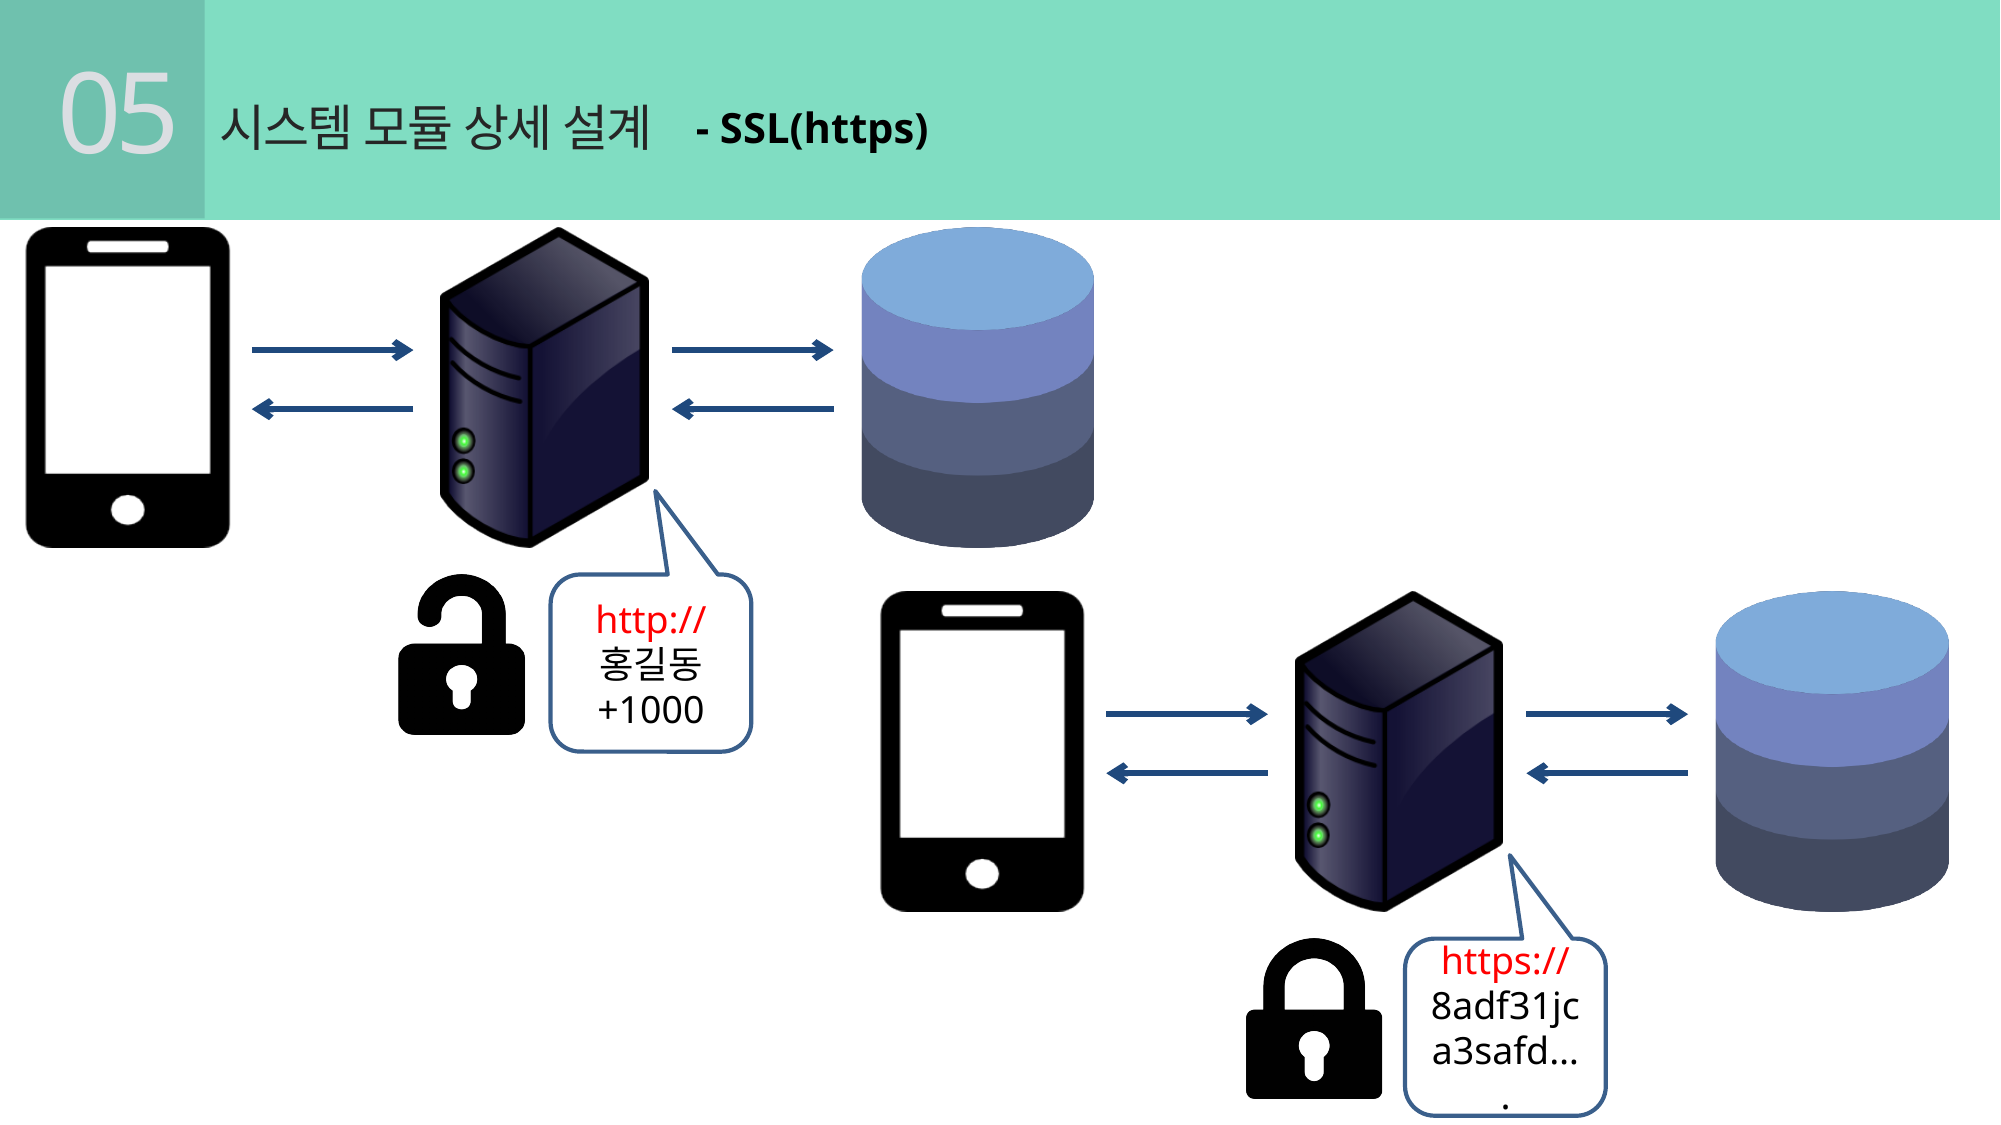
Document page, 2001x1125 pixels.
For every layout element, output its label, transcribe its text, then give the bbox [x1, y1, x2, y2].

picture [440, 227, 649, 548]
text_box [0, 0, 207, 220]
picture [1295, 591, 1503, 912]
text_box http:// 홍길동 +1000 [554, 489, 754, 754]
picture [372, 574, 551, 736]
text_box - SSL(https) [681, 94, 1852, 159]
picture [0, 227, 308, 548]
text_box 시스템 모듈 상세 설계 [207, 89, 1481, 164]
picture [802, 591, 1163, 912]
text_box https:// 8adf31jca3safd…. [1404, 853, 1608, 1118]
picture [1703, 591, 1961, 912]
text_box [0, 0, 2000, 222]
picture [1228, 938, 1400, 1100]
picture [848, 227, 1106, 548]
